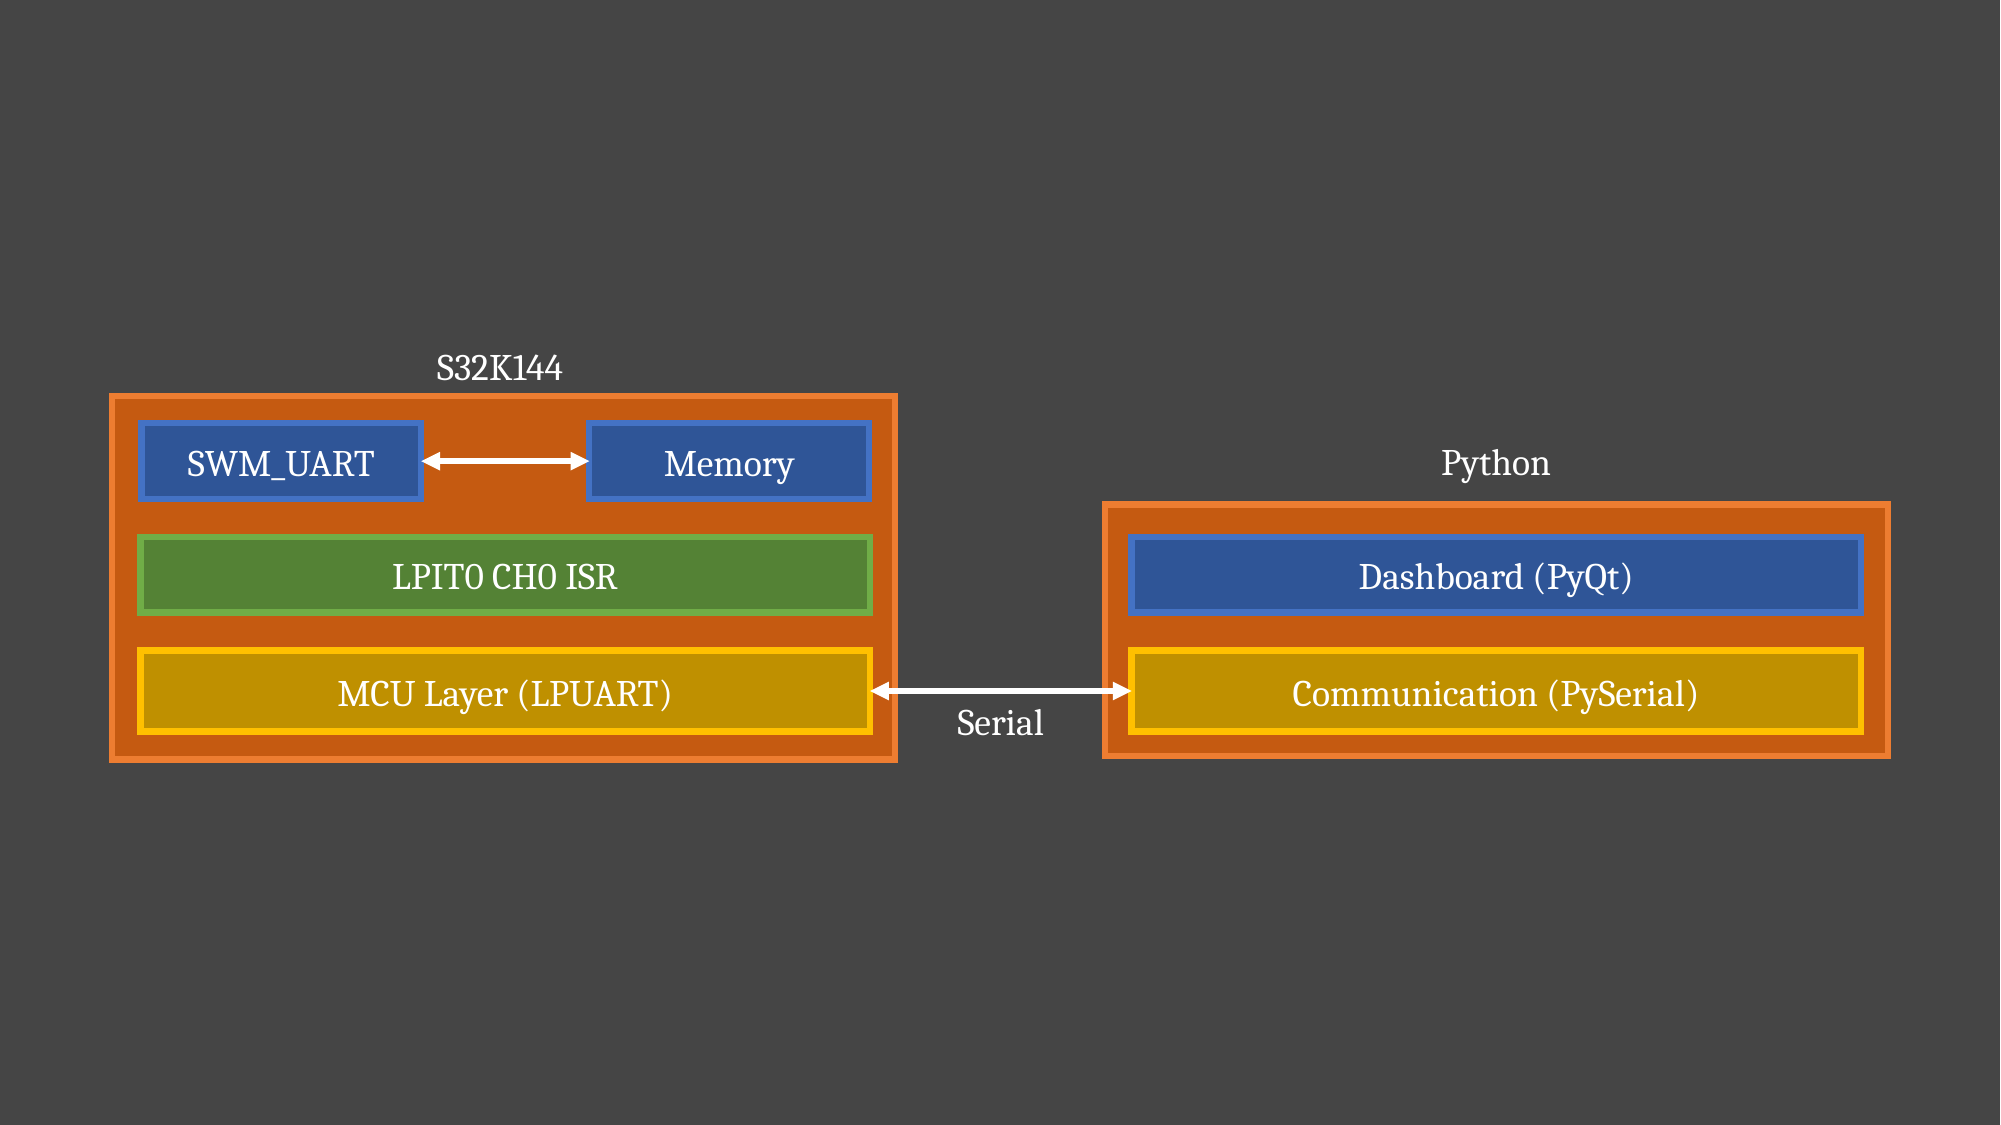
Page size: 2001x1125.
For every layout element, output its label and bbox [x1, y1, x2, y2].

text_box [112, 335, 1888, 760]
